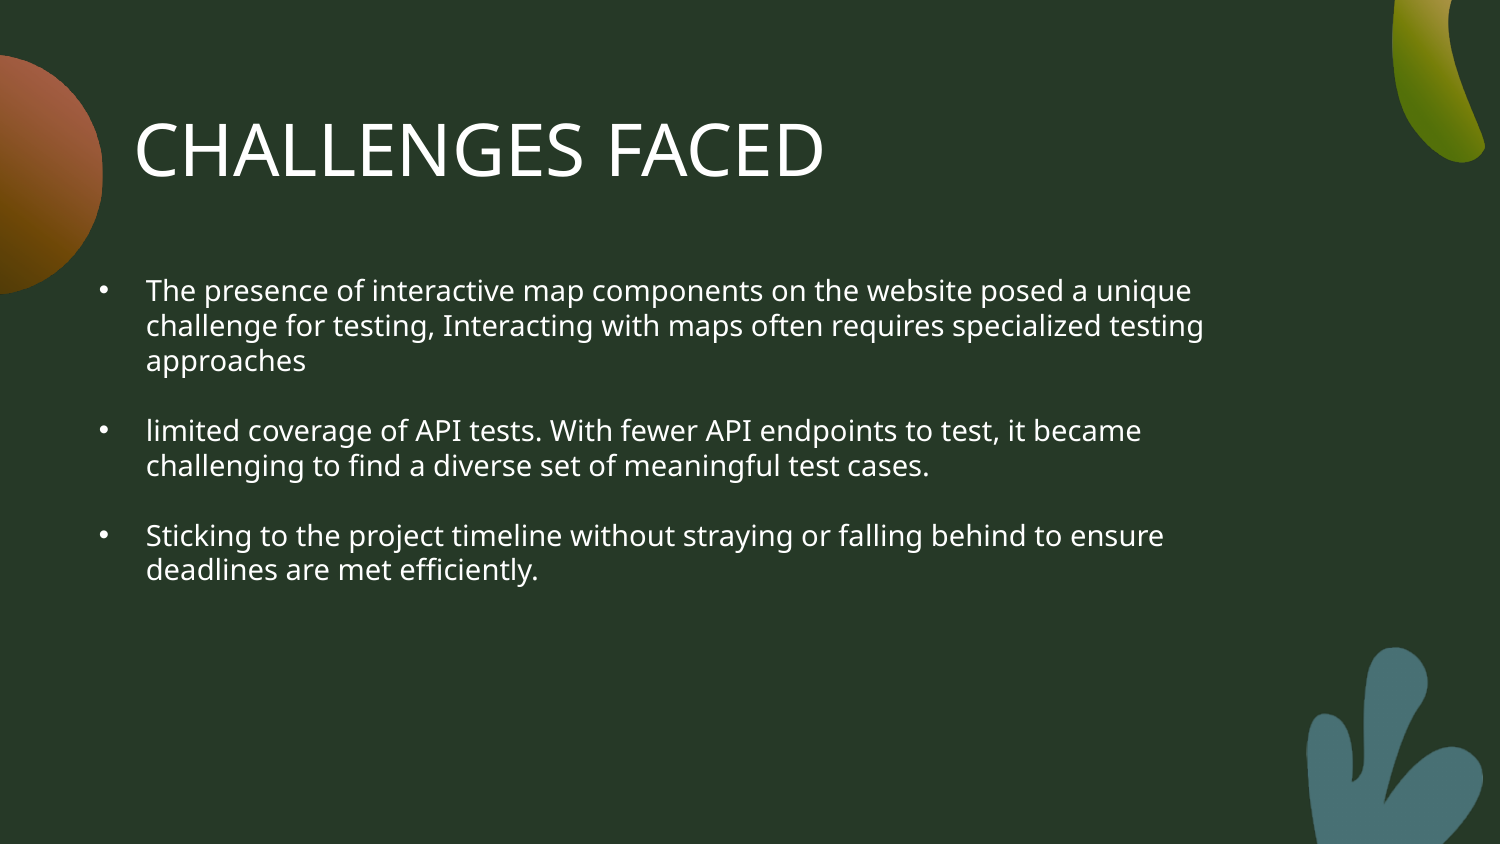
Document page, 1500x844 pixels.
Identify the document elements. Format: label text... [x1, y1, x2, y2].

title CHALLENGES FACED [118, 88, 1382, 183]
picture [1304, 647, 1500, 844]
subtitle The presence of interactive map components on the website posed a unique challenge for testing, Interacting with maps often requires specialized testing approaches limited coverage of API tests. With fewer API endpoints to test, it became challenging to find a diverse set of meaningful test cases. Sticking to the project timeline without straying or falling behind to ensure deadlines are met efficiently. [84, 257, 1307, 731]
picture [0, 54, 103, 295]
picture [1393, 0, 1485, 163]
